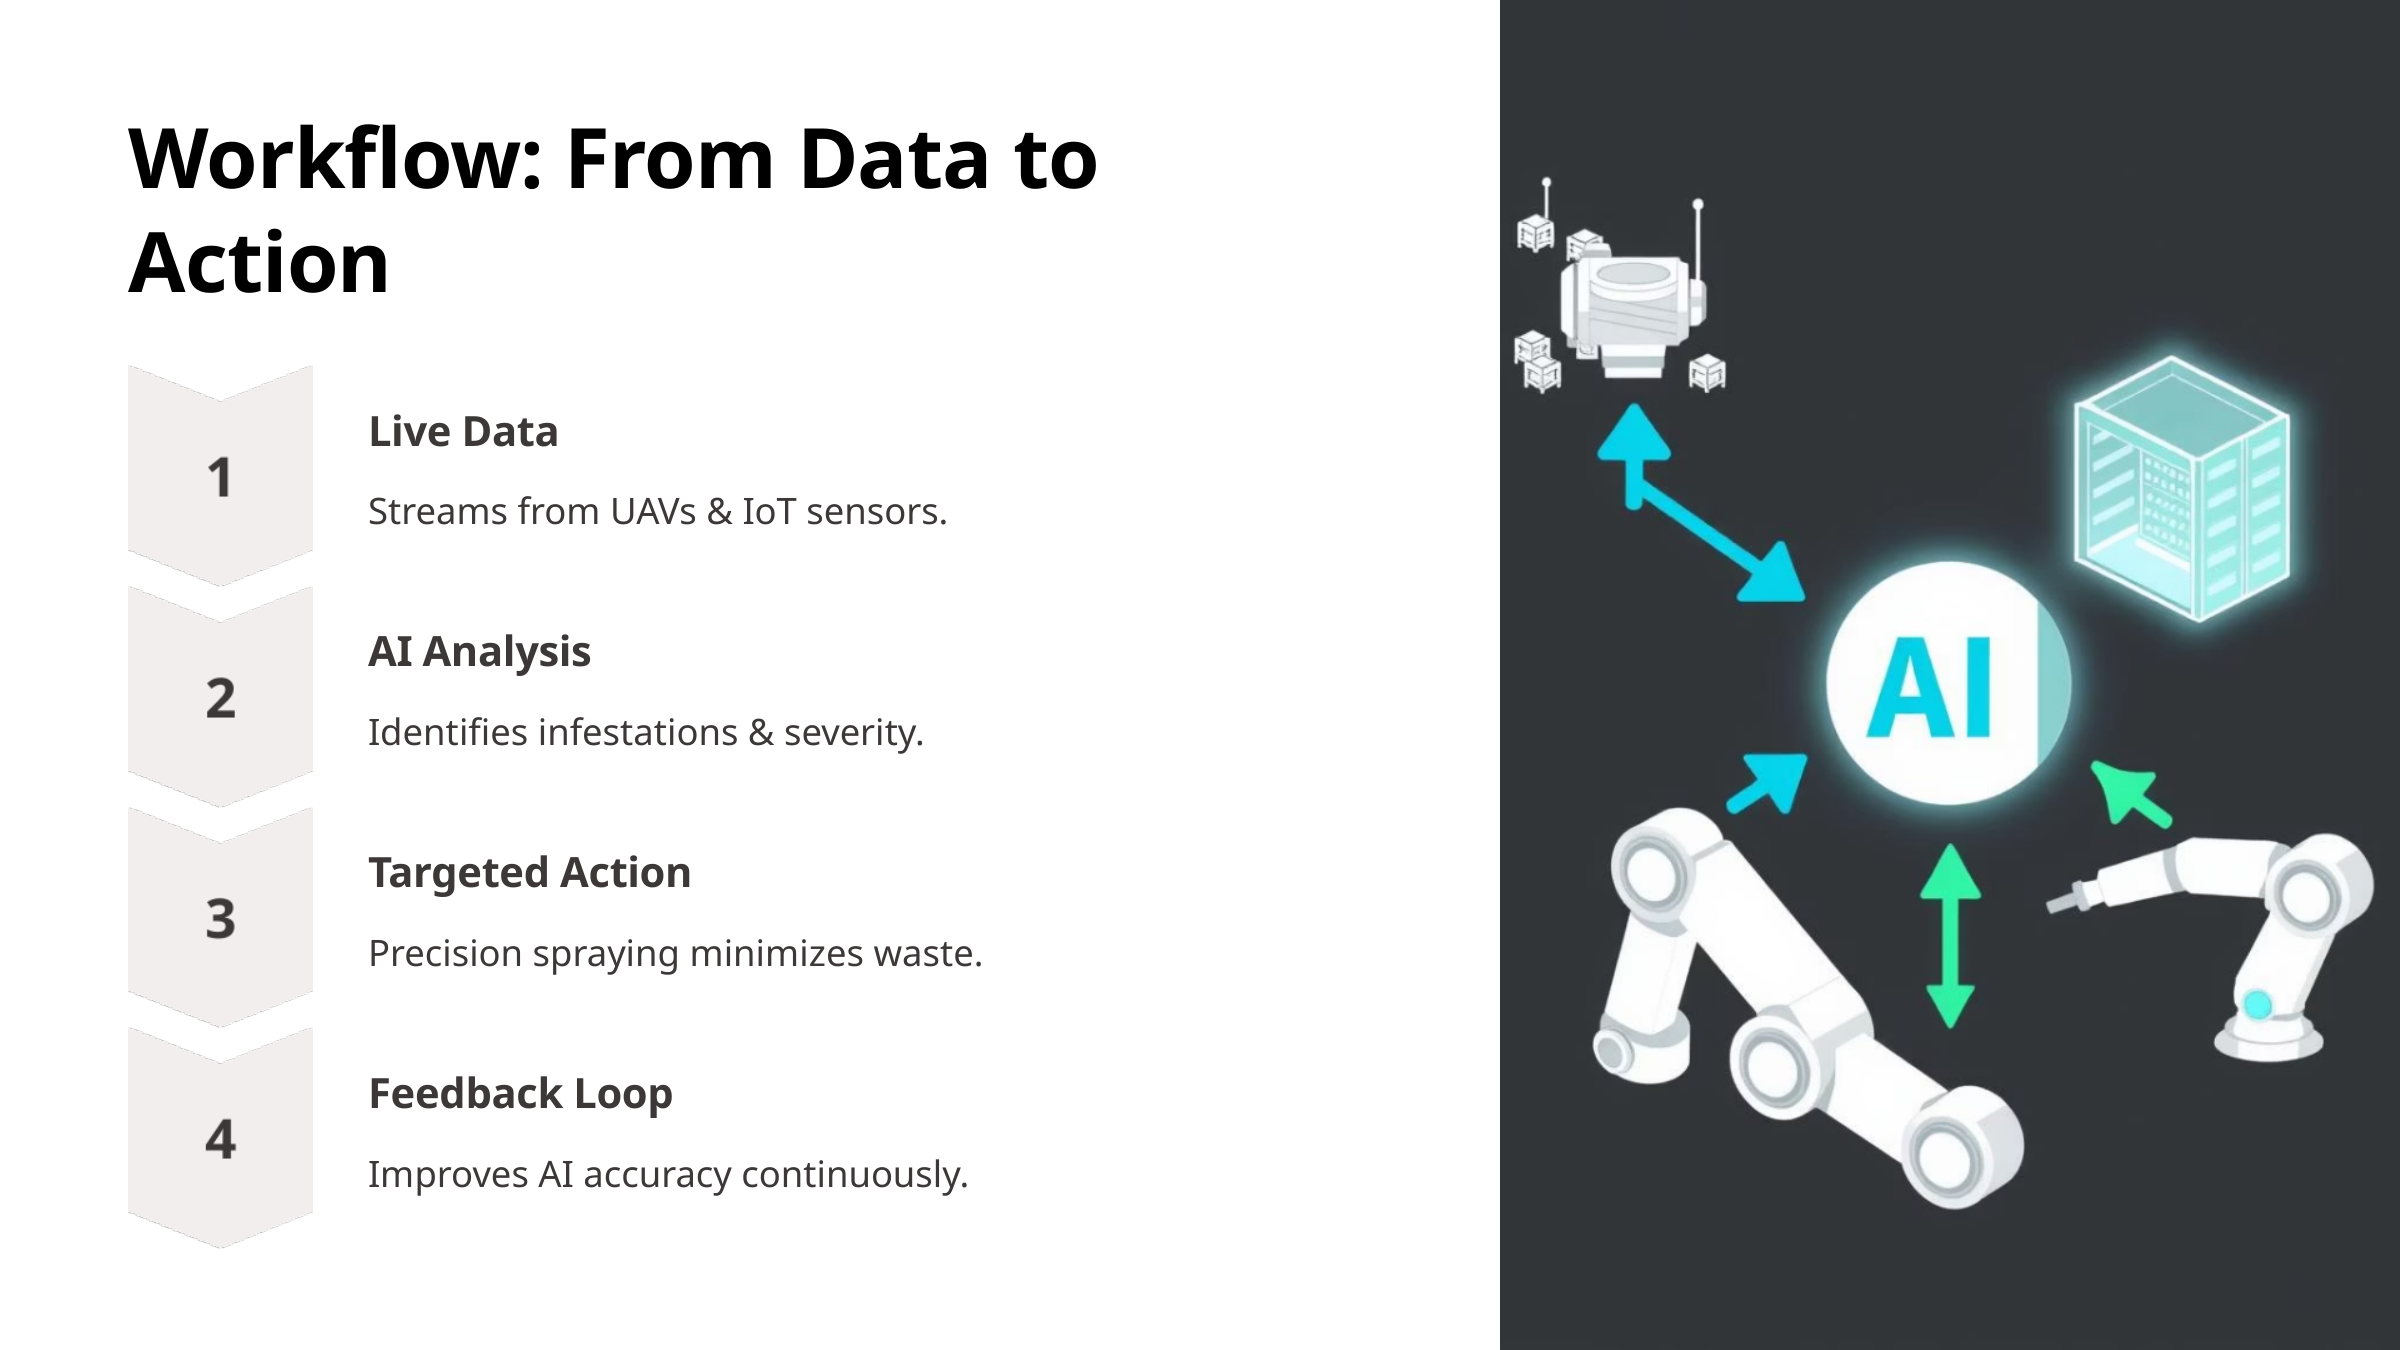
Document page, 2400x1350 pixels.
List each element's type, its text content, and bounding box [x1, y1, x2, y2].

text_box Targeted Action [368, 843, 787, 897]
text_box Streams from UAVs & IoT sensors. [368, 476, 1372, 532]
text_box Workflow: From Data to Action [128, 101, 1372, 311]
picture [128, 365, 313, 1249]
text_box AI Analysis [368, 623, 787, 676]
picture [1499, 0, 2400, 1350]
text_box Live Data [368, 402, 787, 455]
text_box Precision spraying minimizes waste. [368, 918, 1372, 974]
text_box Feedback Loop [368, 1064, 787, 1118]
text_box Identifies infestations & severity. [368, 697, 1372, 753]
text_box Improves AI accuracy continuously. [368, 1139, 1372, 1195]
